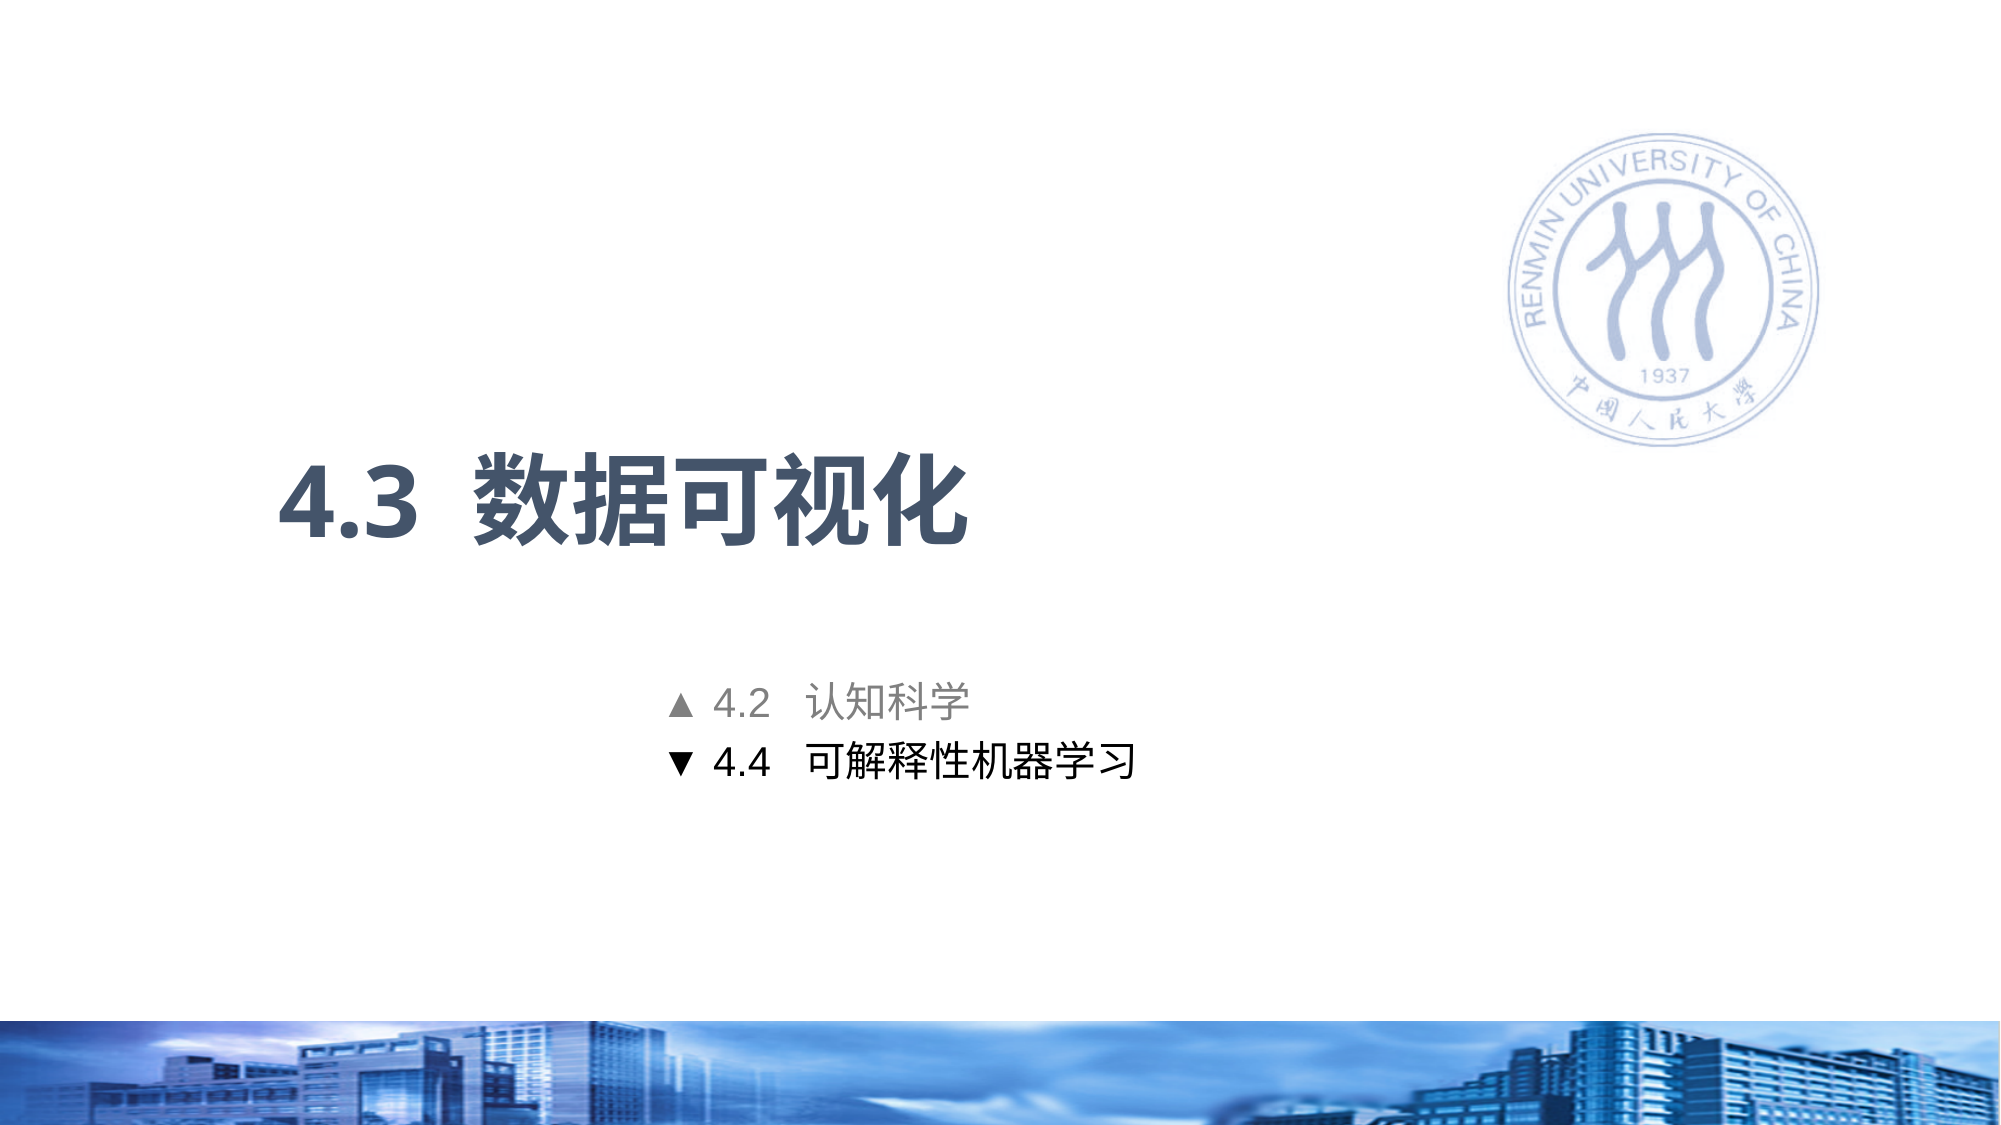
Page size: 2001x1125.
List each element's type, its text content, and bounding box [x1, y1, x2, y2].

picture [0, 1021, 2001, 1125]
picture [1459, 92, 1855, 475]
text_box ▲ 4.2 认知科学 ▼ 4.4 可解释性机器学习 [645, 668, 1355, 957]
text_box 4.3 数据可视化 [232, 403, 1018, 591]
